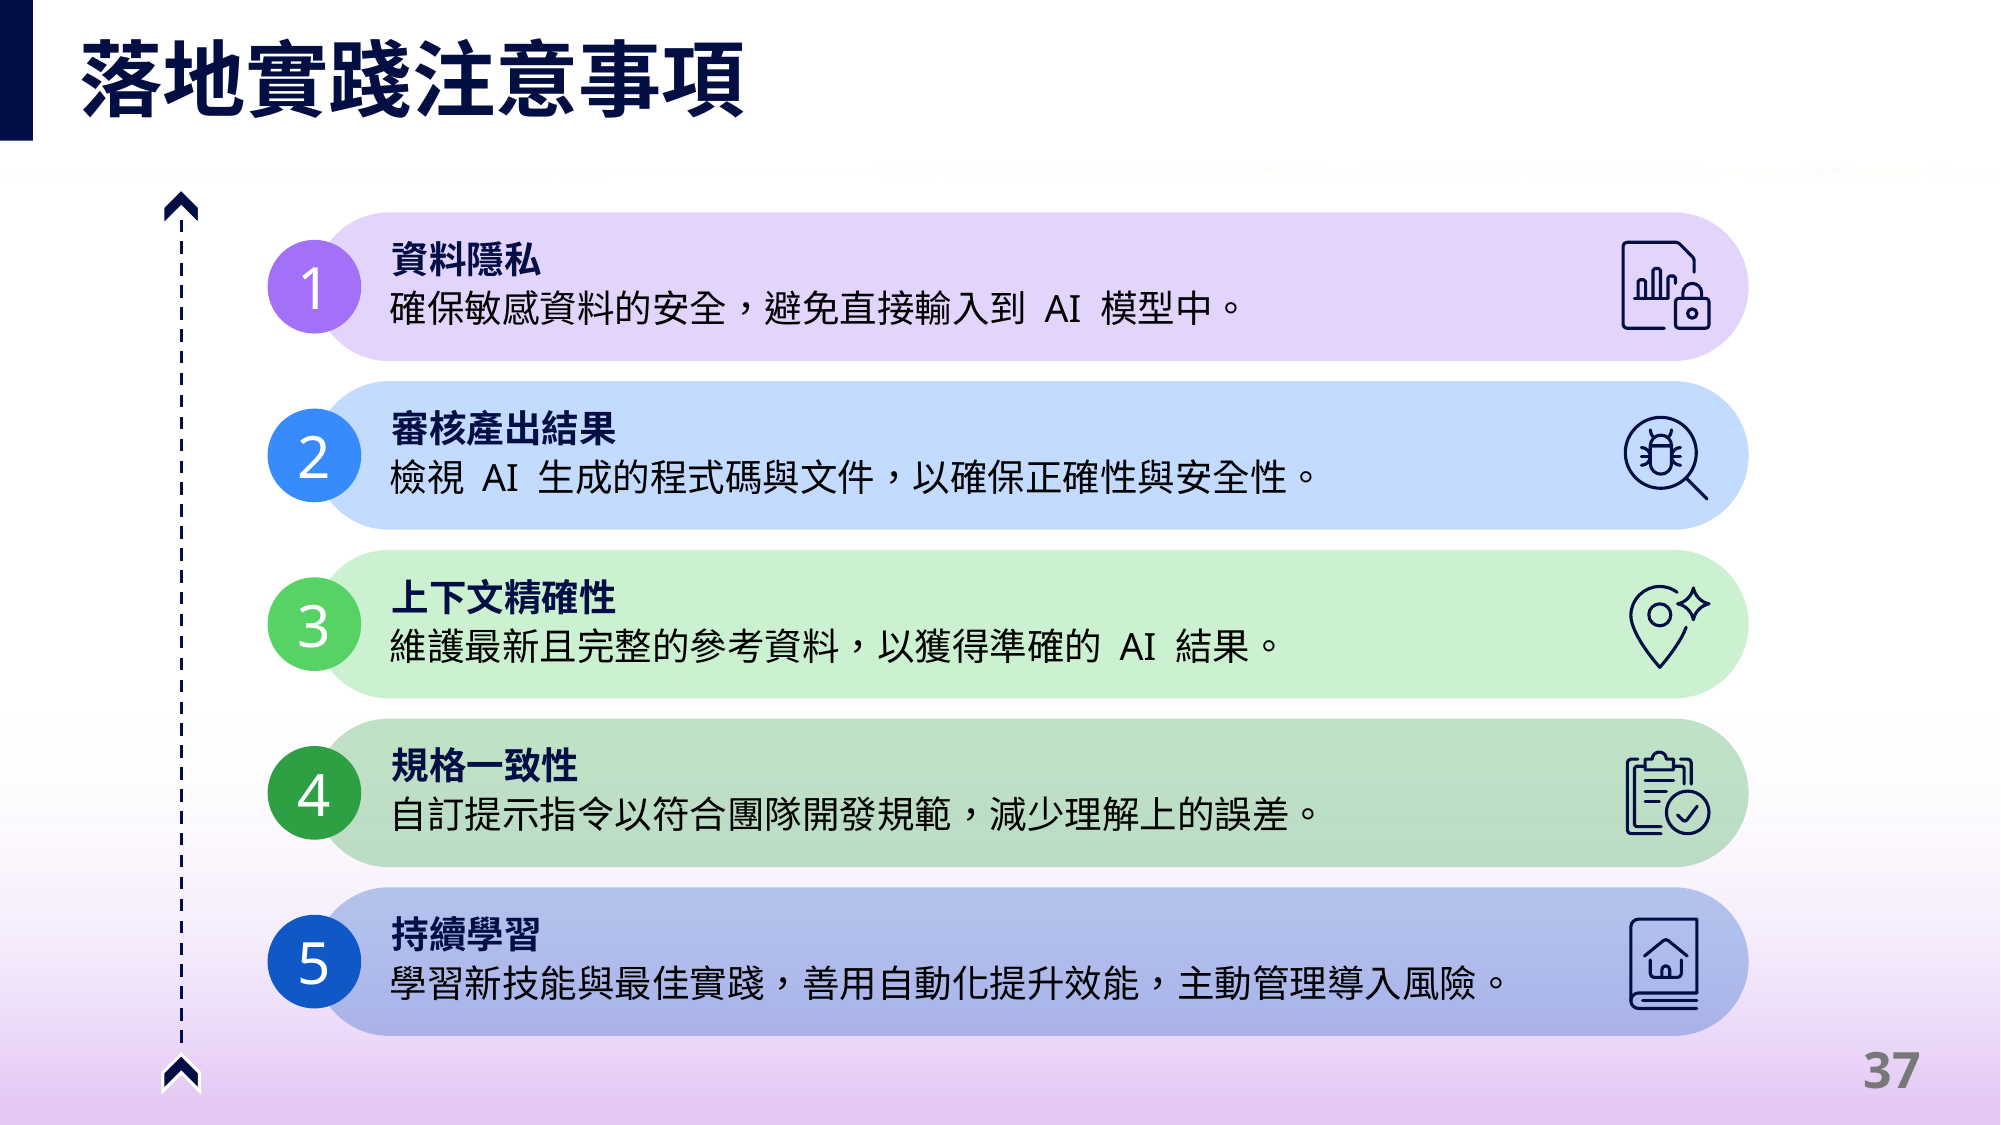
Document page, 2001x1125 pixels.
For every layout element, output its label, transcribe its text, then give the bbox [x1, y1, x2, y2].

text_box 3 [266, 575, 363, 673]
text_box 檢視 AI 生成的程式碼與文件，以確保正確性與安全性。 [374, 446, 1351, 507]
text_box [1666, 791, 1709, 834]
picture [0, 0, 2001, 1125]
text_box 1 [266, 238, 363, 336]
text_box [1630, 586, 1709, 668]
text_box 確保敏感資料的安全，避免直接輸入到 AI 模型中。 [374, 277, 1351, 338]
text_box [329, 548, 1751, 701]
text_box 審核產出結果 [376, 397, 1264, 458]
text_box [161, 1052, 202, 1095]
slide_number 37 [1485, 1042, 1936, 1103]
text_box [329, 210, 1751, 363]
title 落地實踐注意事項 [64, 36, 1936, 131]
text_box [328, 379, 1751, 532]
text_box 自訂提示指令以符合團隊開發規範，減少理解上的誤差。 [374, 783, 1351, 844]
text_box 學習新技能與最佳實踐，善用自動化提升效能，主動管理導入風險。 [374, 952, 1580, 1013]
text_box 2 [266, 407, 363, 504]
text_box [329, 717, 1751, 869]
text_box 持續學習 [376, 903, 1264, 964]
text_box [1623, 242, 1710, 329]
text_box 5 [266, 913, 363, 1010]
text_box [1625, 417, 1708, 499]
text_box 4 [266, 744, 363, 842]
text_box [161, 186, 202, 230]
text_box [328, 885, 1751, 1038]
text_box 維護最新且完整的參考資料，以獲得準確的 AI 結果。 [374, 615, 1351, 675]
text_box 上下文精確性 [376, 566, 1264, 626]
text_box [1627, 752, 1692, 834]
text_box [1630, 919, 1697, 1009]
text_box 資料隱私 [376, 228, 1264, 289]
text_box 規格一致性 [376, 734, 1264, 795]
